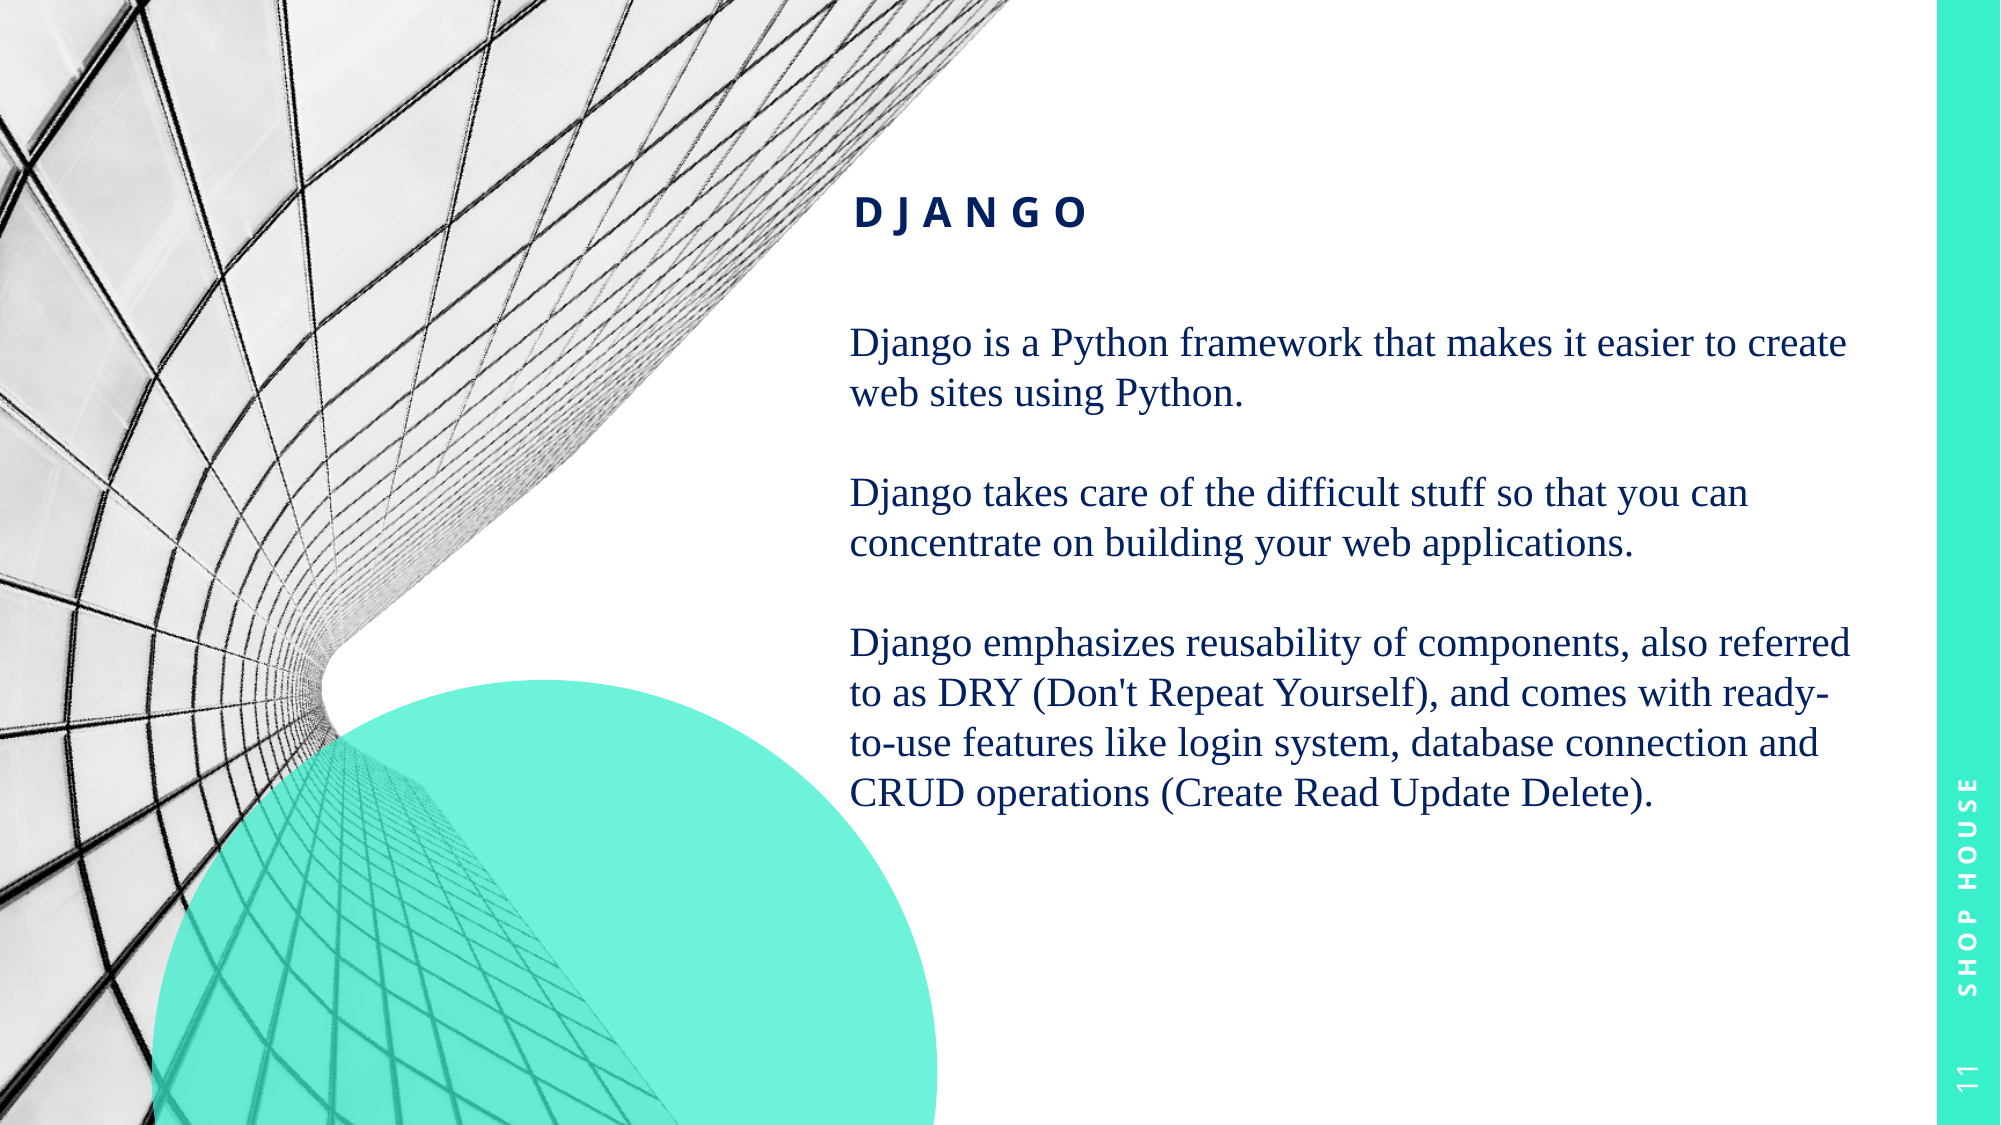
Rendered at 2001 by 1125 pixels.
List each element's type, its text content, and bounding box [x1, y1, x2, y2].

title Django [853, 0, 1843, 237]
footer Shop house [1937, 0, 2000, 1032]
slide_number 11 [1937, 1032, 2000, 1125]
text_box Django is a Python framework that makes it easier to create web sites using Python. Django takes care of the difficult stuff so that you can concentrate on building your web applications. Django emphasizes reusability of components, also referred to as DRY (Don't Repeat Yourself), and comes with ready-to-use features like login system, database connection and CRUD operations (Create Read Update Delete). [834, 307, 1888, 868]
